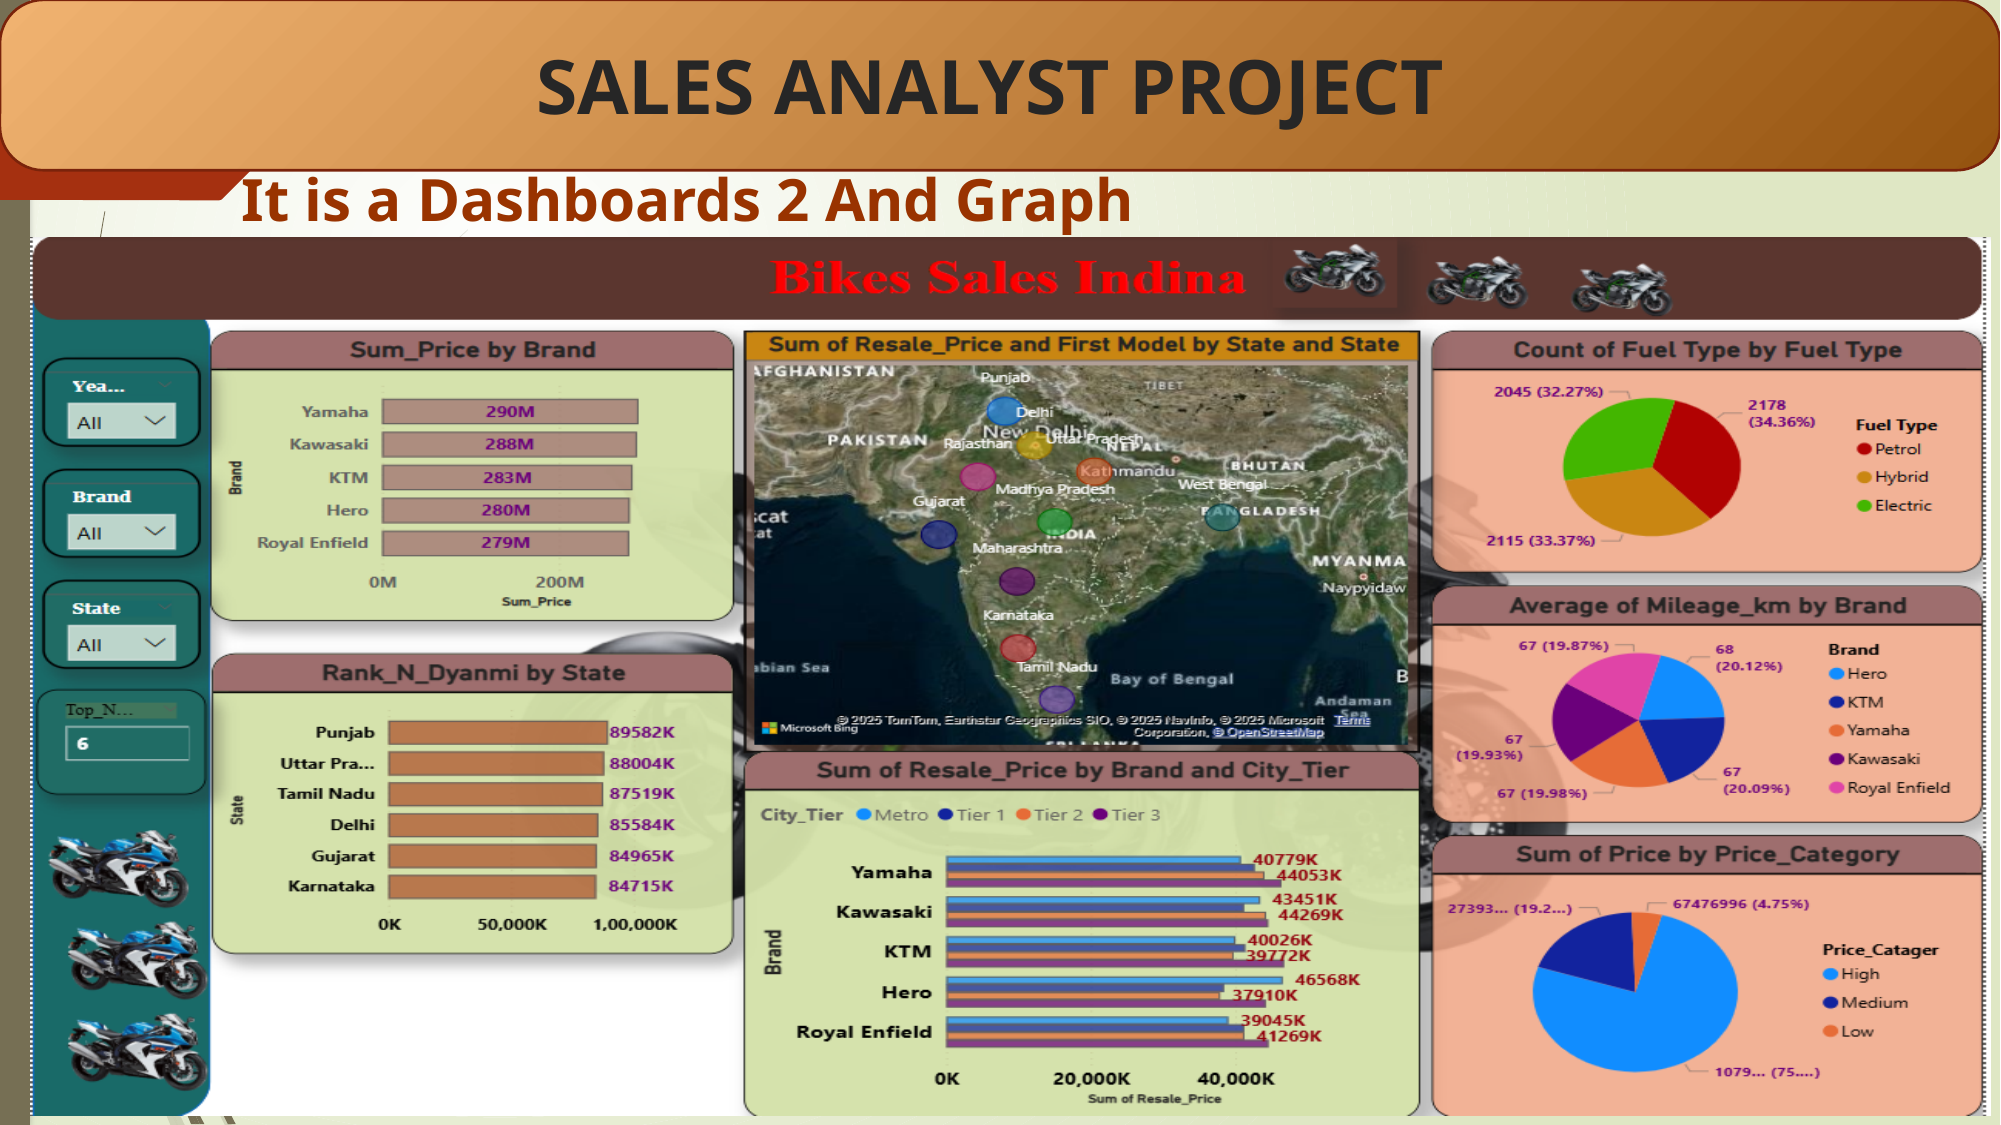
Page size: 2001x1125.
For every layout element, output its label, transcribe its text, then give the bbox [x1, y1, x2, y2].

picture [30, 237, 1992, 1117]
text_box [0, 0, 2000, 171]
text_box It is a Dashboards 2 And Graph [226, 181, 1980, 234]
